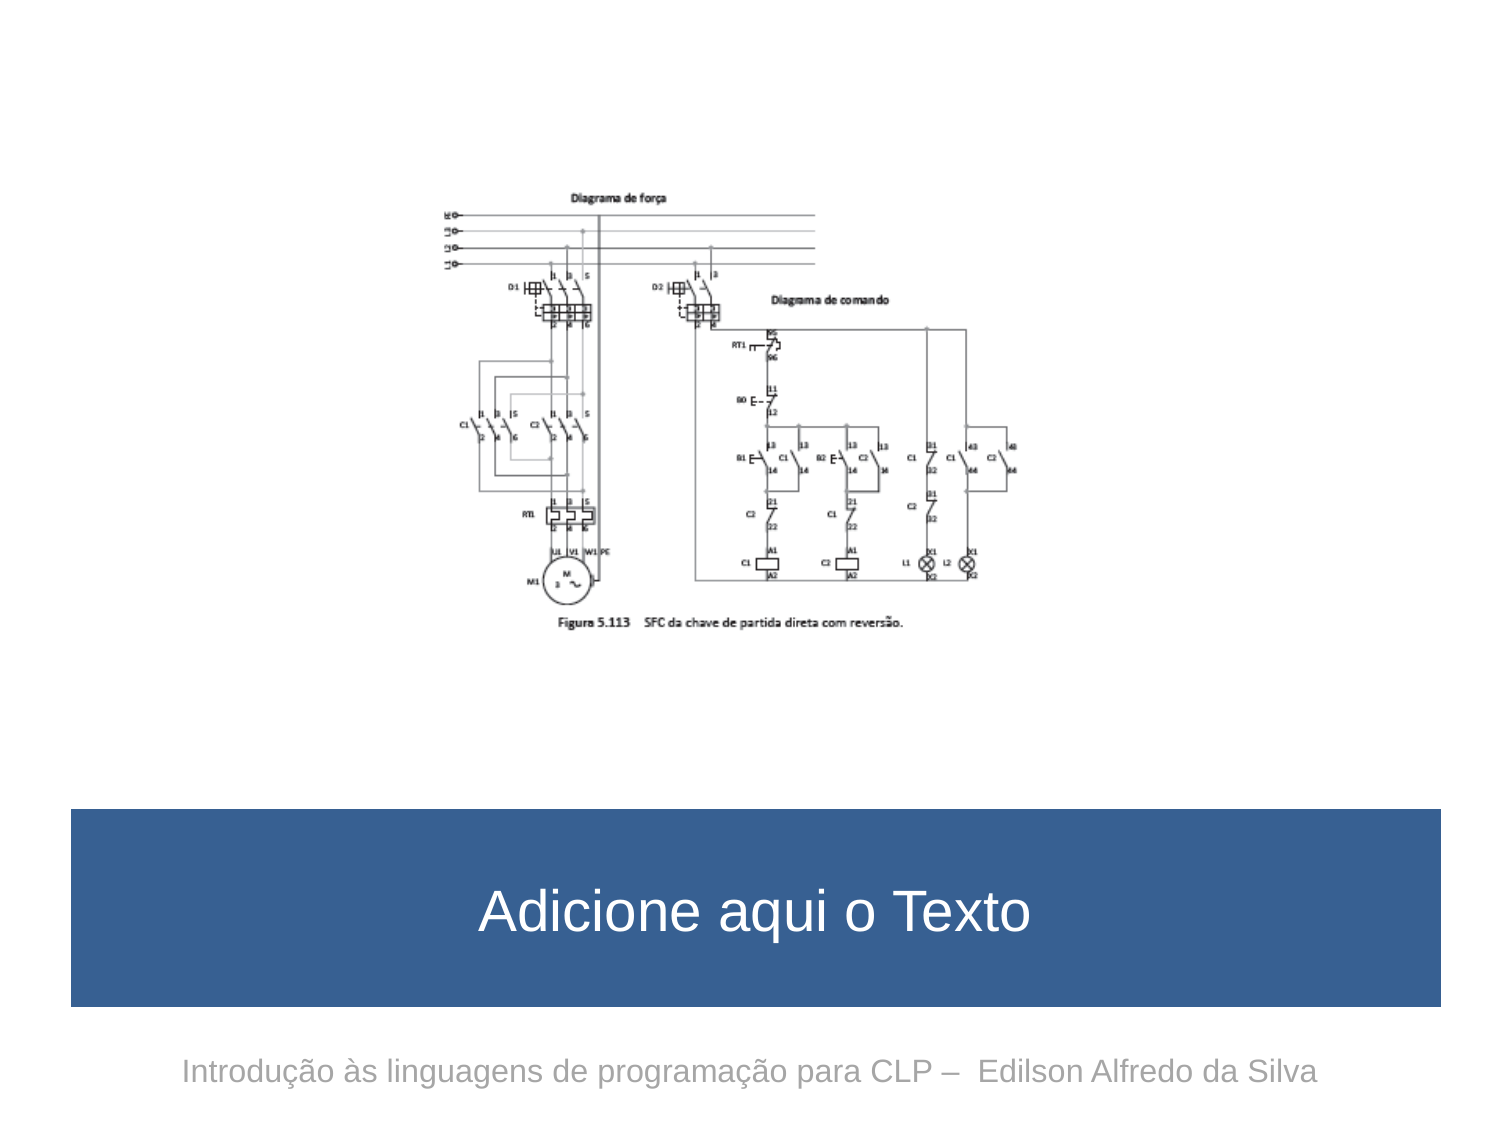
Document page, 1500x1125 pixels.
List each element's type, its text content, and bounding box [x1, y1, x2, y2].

footer Introdução às linguagens de programação para CLP – Edilson Alfredo da Silva [0, 1042, 1500, 1103]
picture [407, 160, 1036, 646]
text_box Adicione aqui o Texto [70, 808, 1442, 1008]
